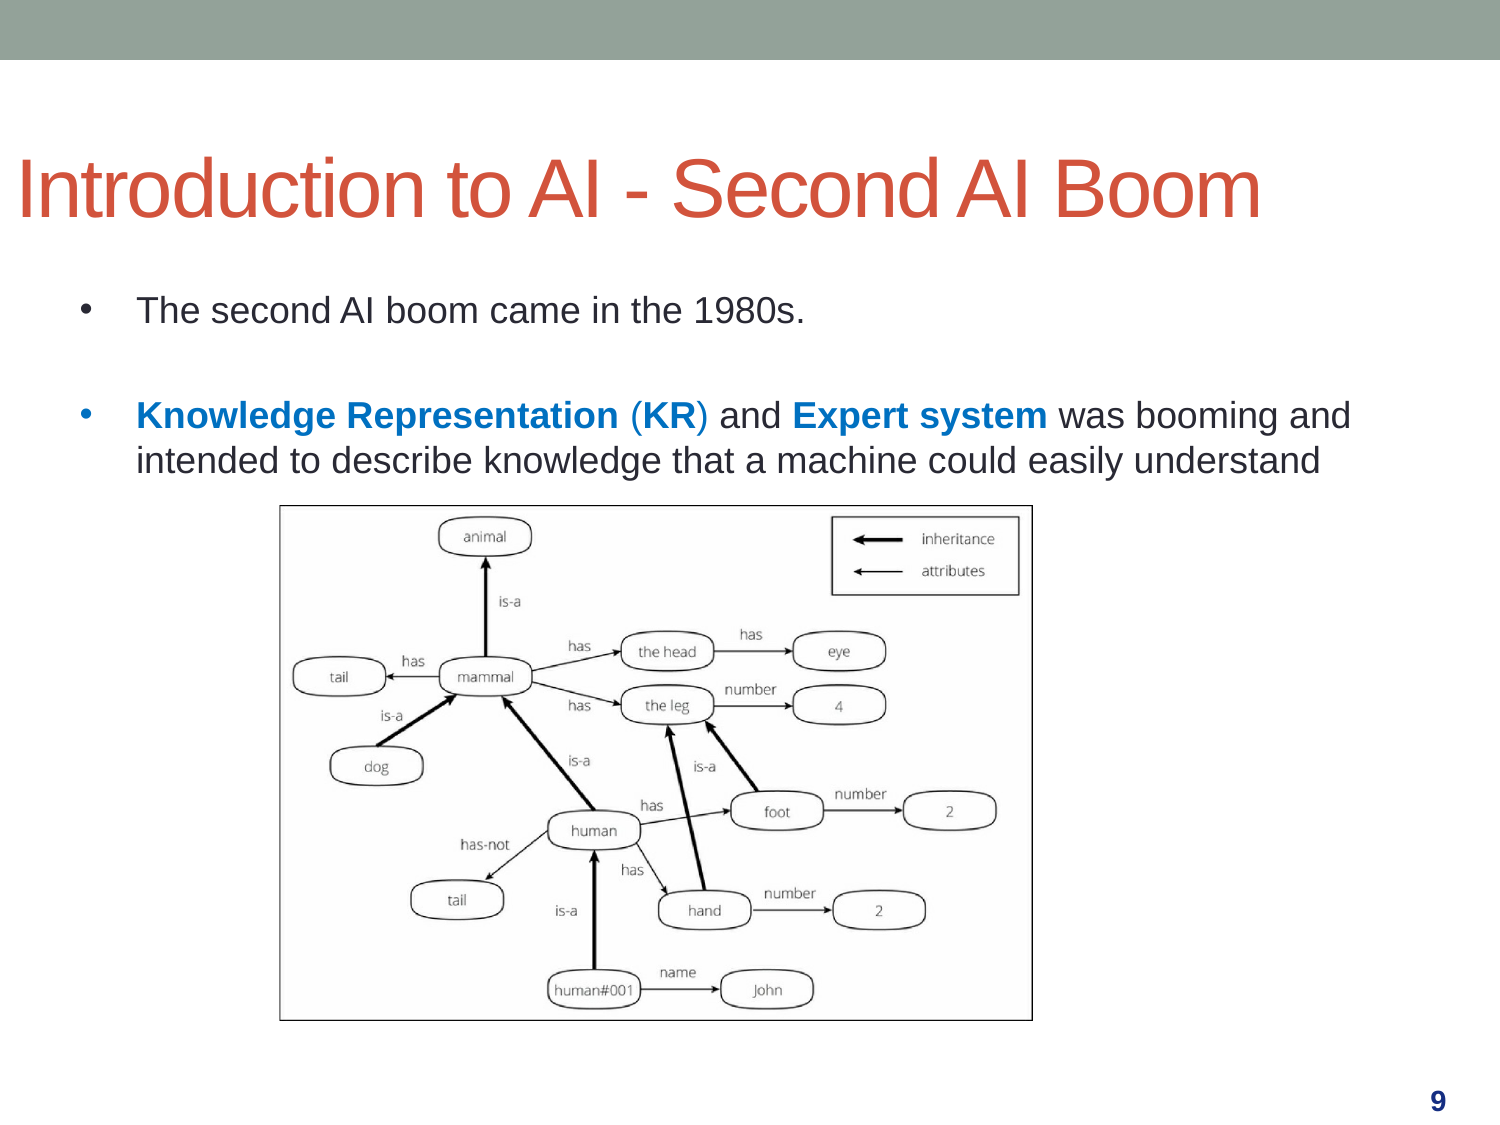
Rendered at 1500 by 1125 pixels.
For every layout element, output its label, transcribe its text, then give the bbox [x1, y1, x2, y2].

slide_number 9 [1415, 1070, 1499, 1125]
title Introduction to AI - Second AI Boom [0, 101, 1325, 266]
text_box The second AI boom came in the 1980s. Knowledge Representation (KR) and Expert system was booming and intended to describe knowledge that a machine could easily understand [64, 278, 1483, 1047]
picture [277, 503, 1034, 1023]
